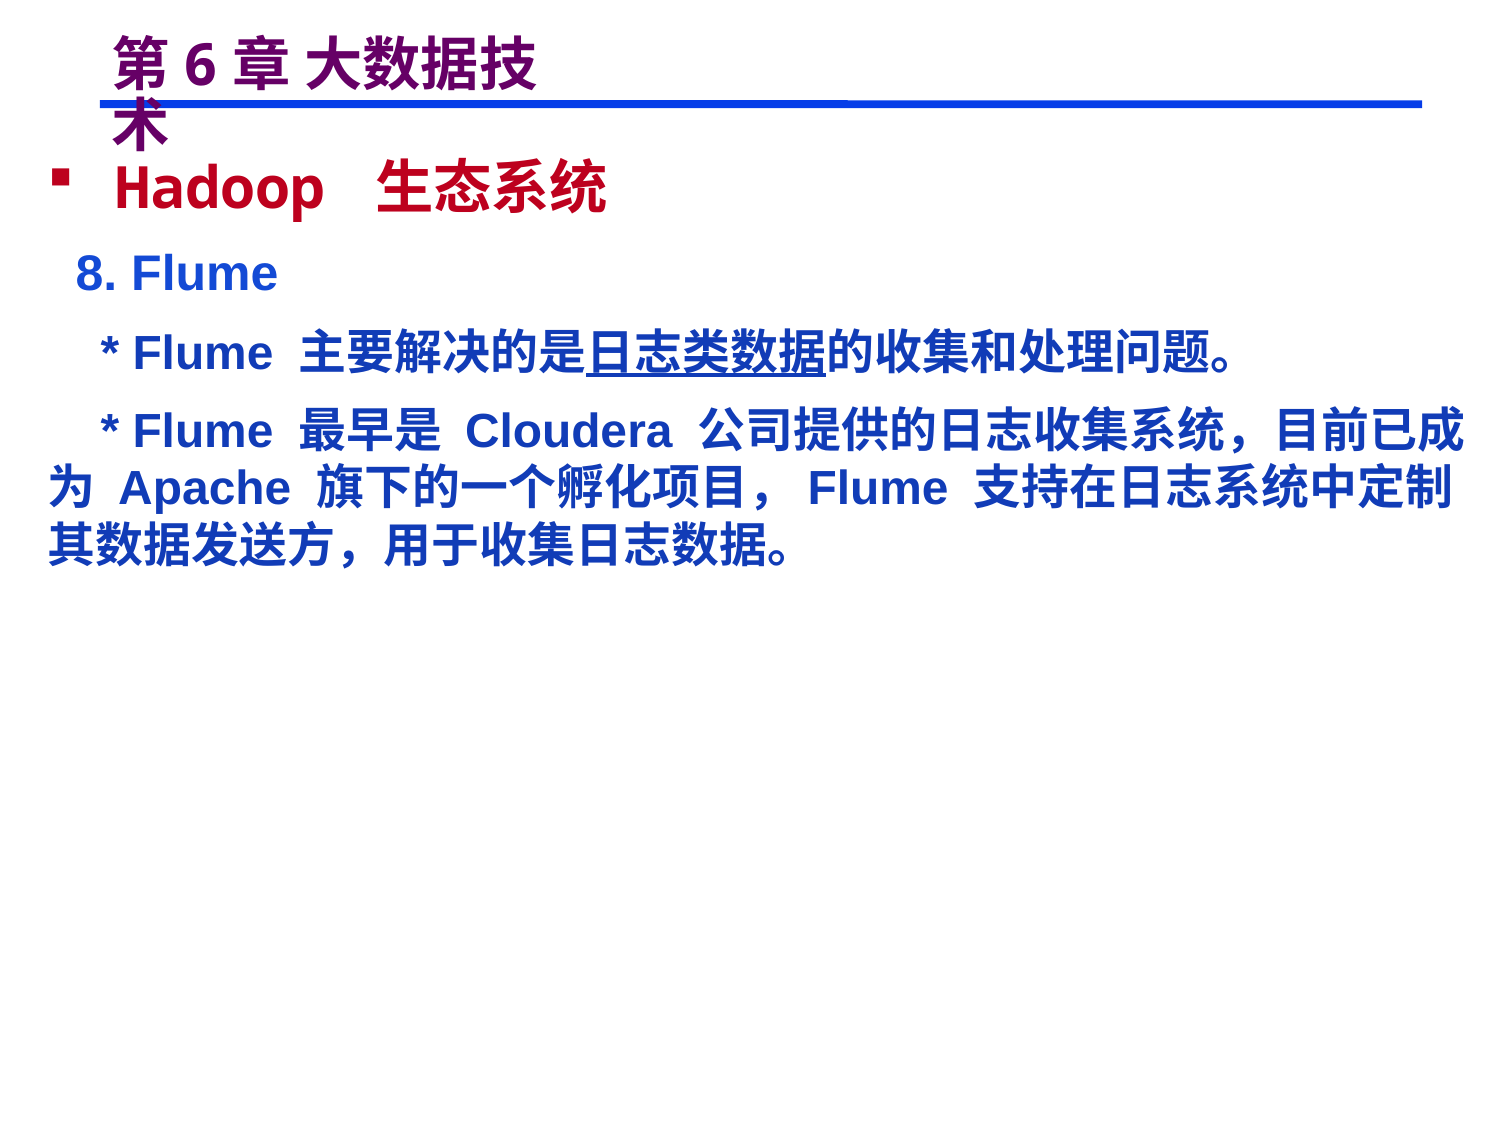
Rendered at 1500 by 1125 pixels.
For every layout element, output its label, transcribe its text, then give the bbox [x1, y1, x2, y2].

subtitle Hadoop 生态系统 8. Flume * Flume 主要解决的是日志类数据的收集和处理问题。 * Flume 最早是 Cloudera 公司提供的日志收集系统，目前已成为 Apache 旗下的一个孵化项目，Flume 支持在日志系统中定制其数据发送方，用于收集日志数据。 [32, 141, 1482, 586]
title 第6章 大数据技术 [100, 32, 593, 141]
